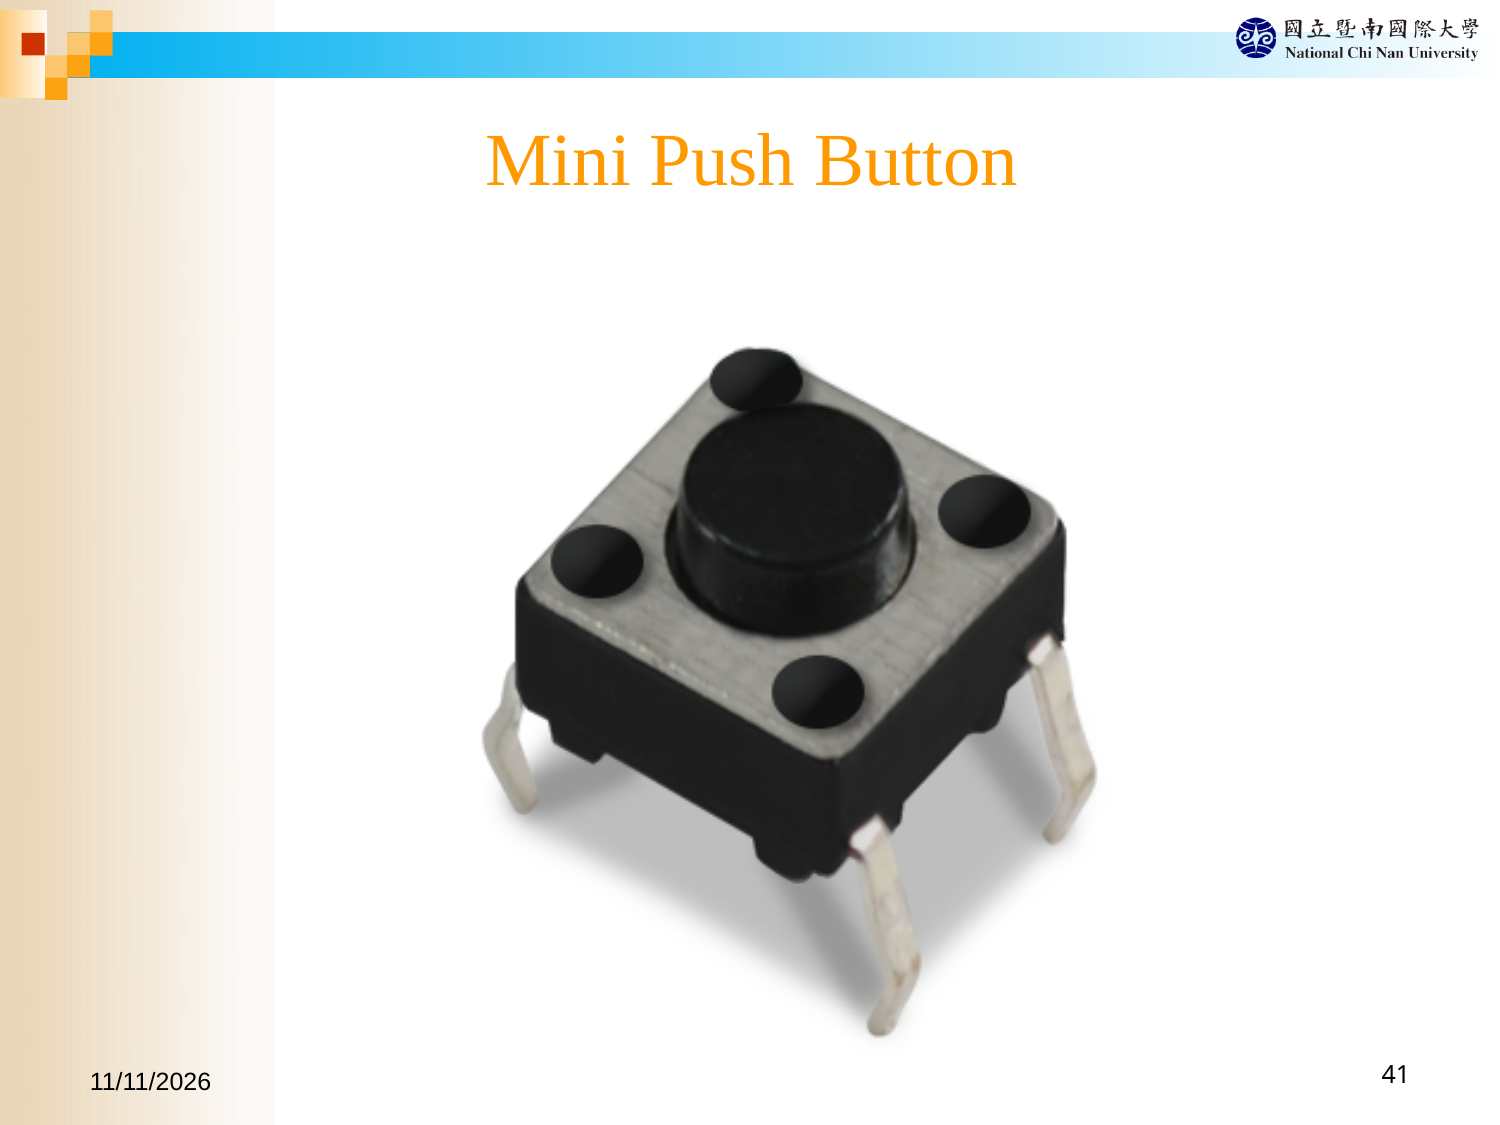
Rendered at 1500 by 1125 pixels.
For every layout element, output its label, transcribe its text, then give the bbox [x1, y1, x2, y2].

title Mini Push Button [76, 42, 1427, 268]
picture [1234, 10, 1485, 67]
text_box 41 [1217, 1024, 1425, 1100]
picture [371, 231, 1212, 1101]
text_box 2017/10/2 [75, 1024, 367, 1103]
